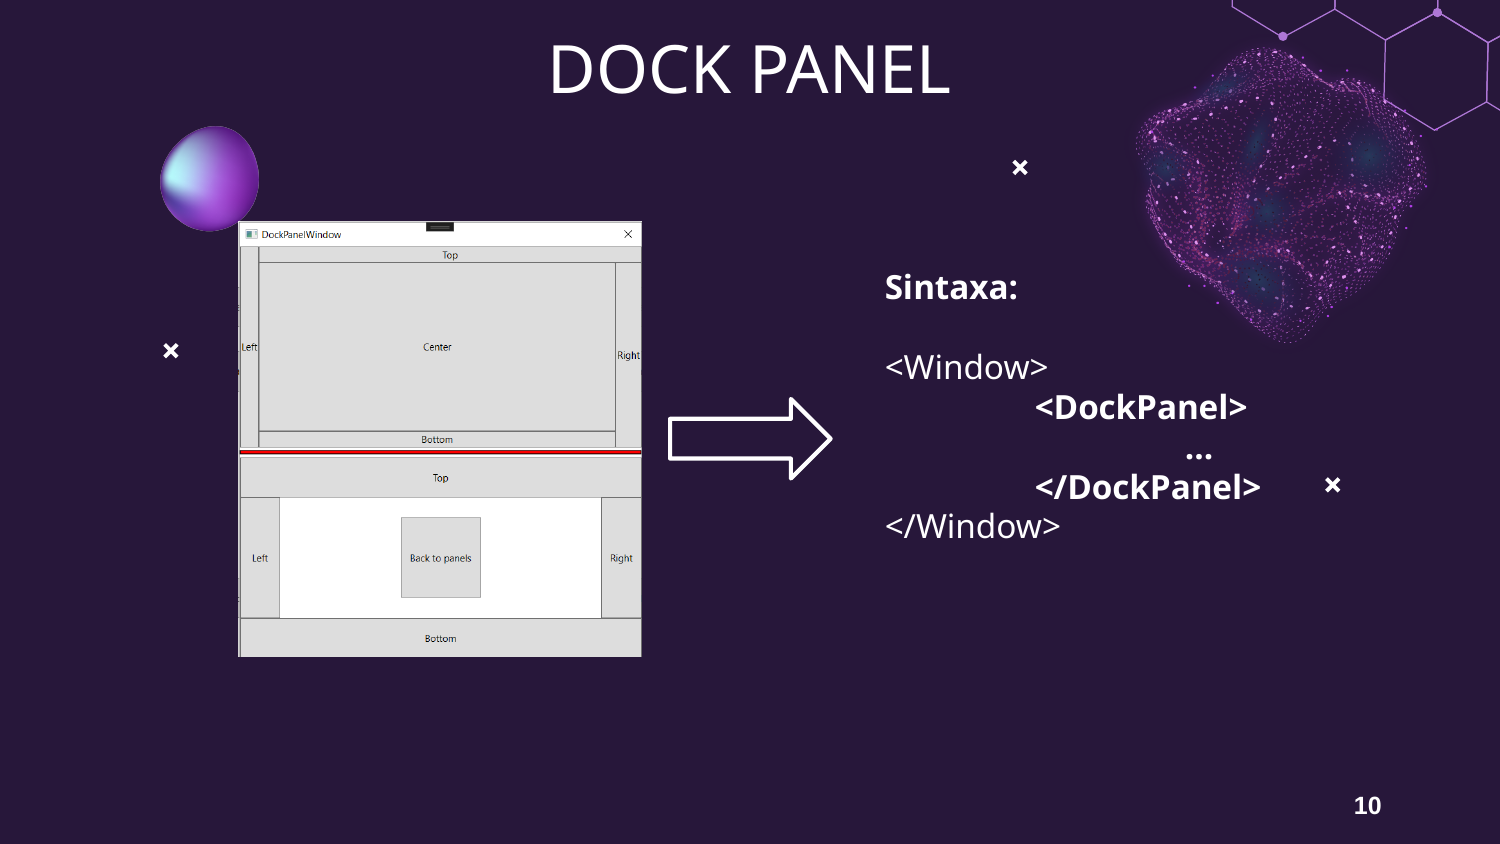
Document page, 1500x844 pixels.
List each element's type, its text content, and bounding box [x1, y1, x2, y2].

picture [139, 106, 642, 657]
text_box Sintaxa: <Window> <DockPanel> … </DockPanel> </Window> [869, 251, 1487, 571]
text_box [164, 344, 178, 358]
picture [1065, 0, 1487, 329]
text_box [668, 397, 833, 481]
title DOCK PANEL [450, 11, 1050, 106]
slide_number 10 [1059, 782, 1397, 828]
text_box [1013, 160, 1027, 174]
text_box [1326, 478, 1340, 492]
